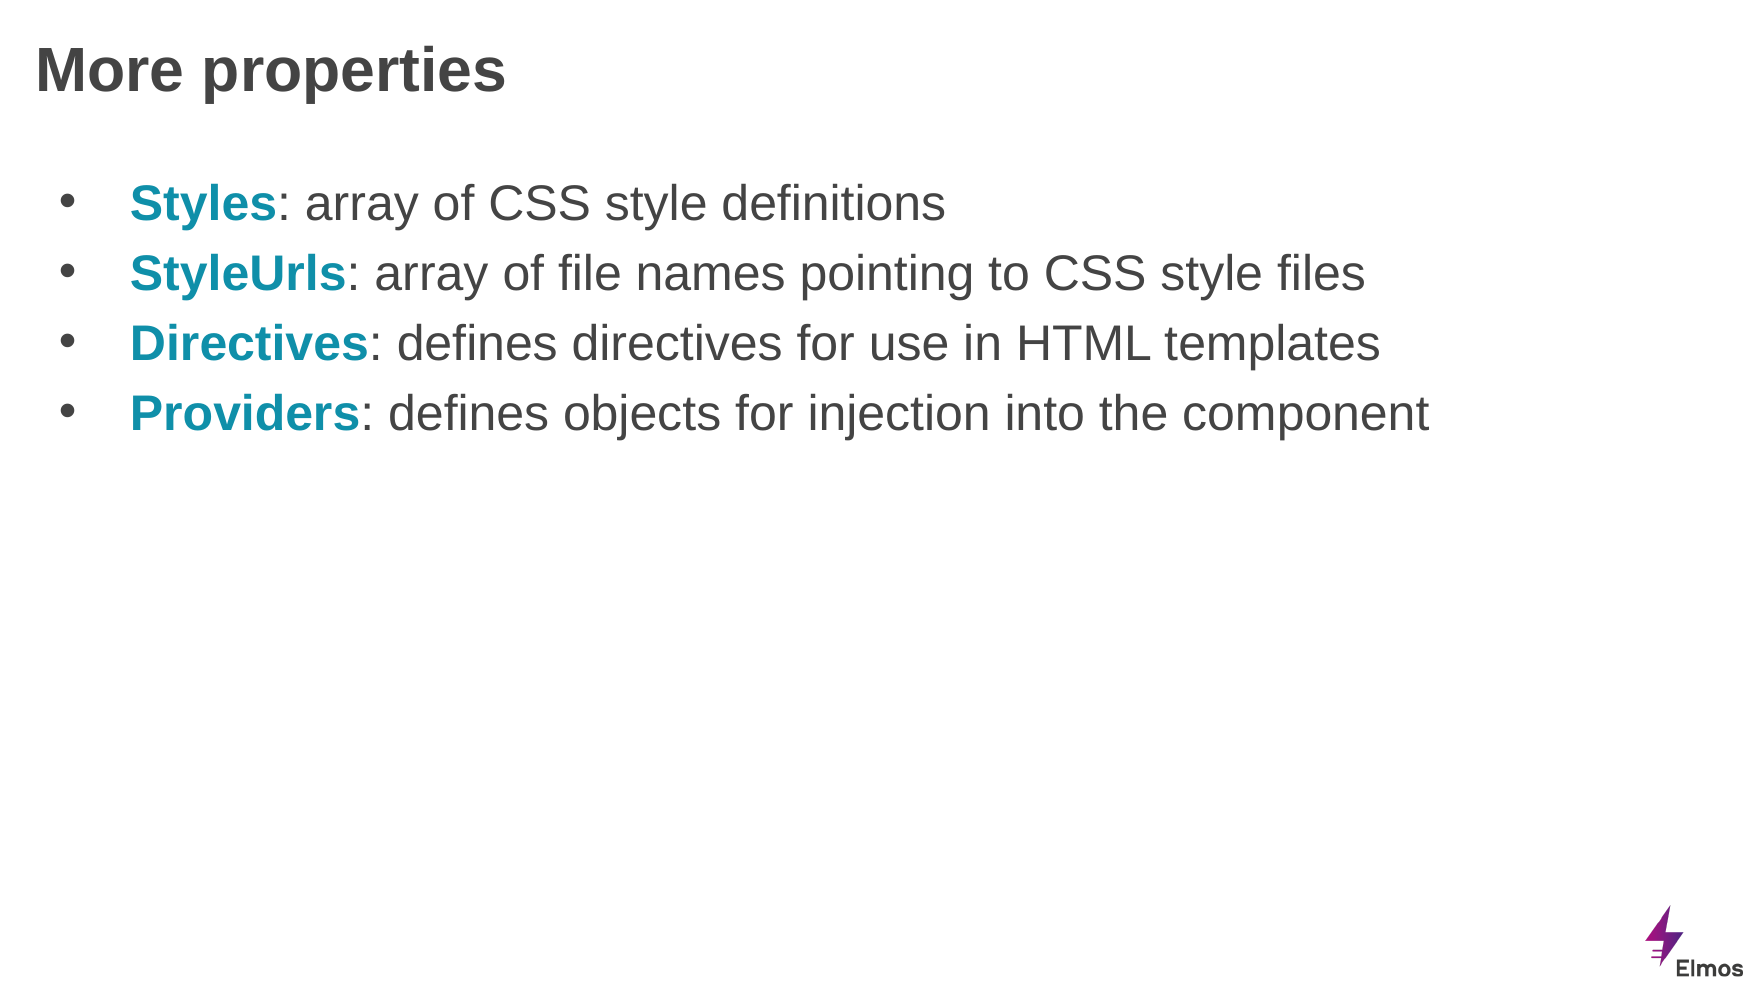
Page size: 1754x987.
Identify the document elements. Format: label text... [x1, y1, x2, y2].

picture [1645, 905, 1743, 977]
title More properties [35, 29, 1721, 133]
list Styles: array of CSS style definitions StyleUrls: array of file names pointing to CSS style files Directives: defines directives for use in HTML templates Providers: defines objects for injection into the component [59, 170, 1721, 958]
